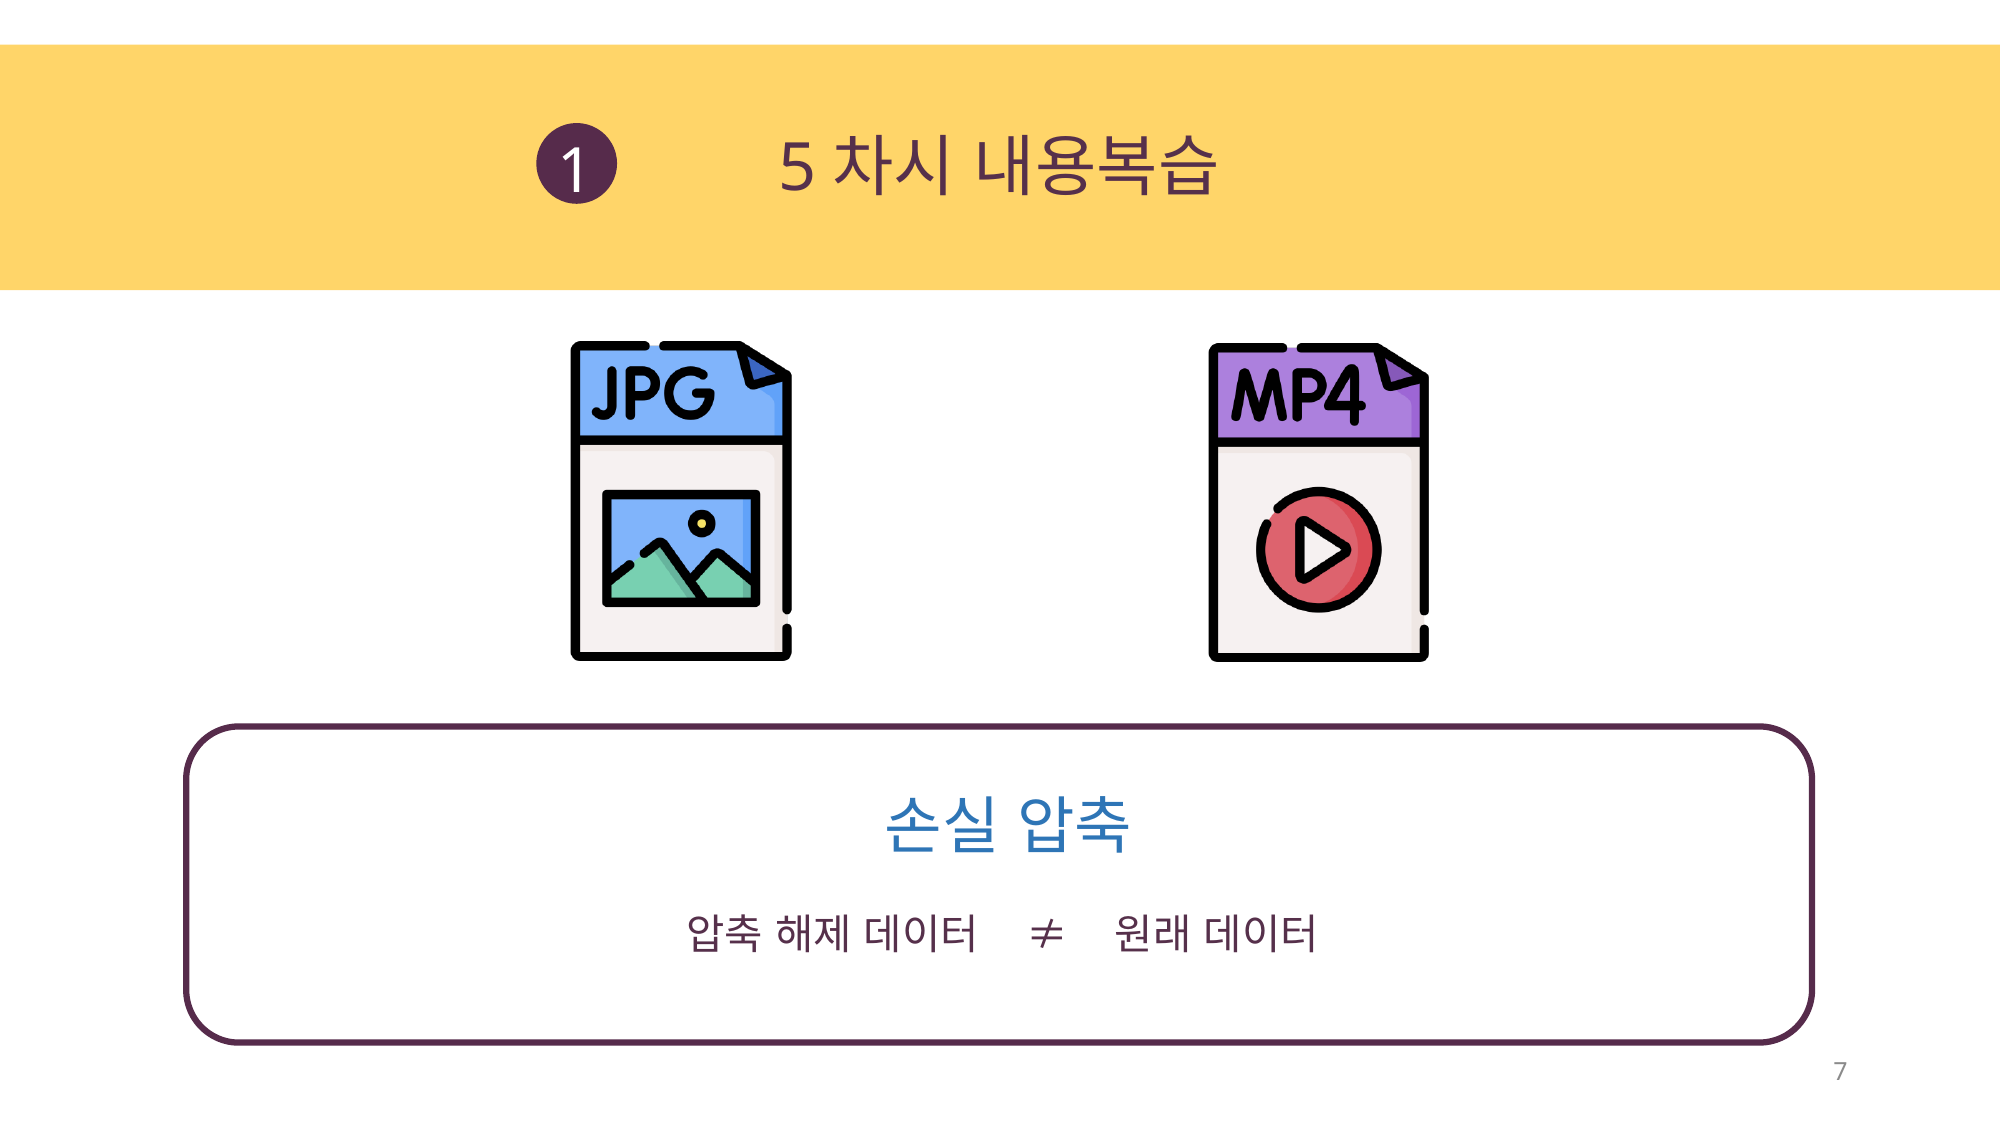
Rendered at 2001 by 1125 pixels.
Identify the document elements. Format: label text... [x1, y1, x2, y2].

text_box 손실 압축 [203, 785, 1814, 861]
picture [521, 341, 841, 661]
text_box 압축 해제 데이터 ≠ 원래 데이터 [203, 907, 1814, 958]
text_box 5차시 내용복습 [701, 123, 1298, 204]
slide_number 7 [1412, 1042, 1863, 1103]
text_box [185, 725, 1814, 1044]
picture [1159, 343, 1478, 662]
text_box [0, 44, 2000, 291]
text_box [536, 123, 618, 206]
